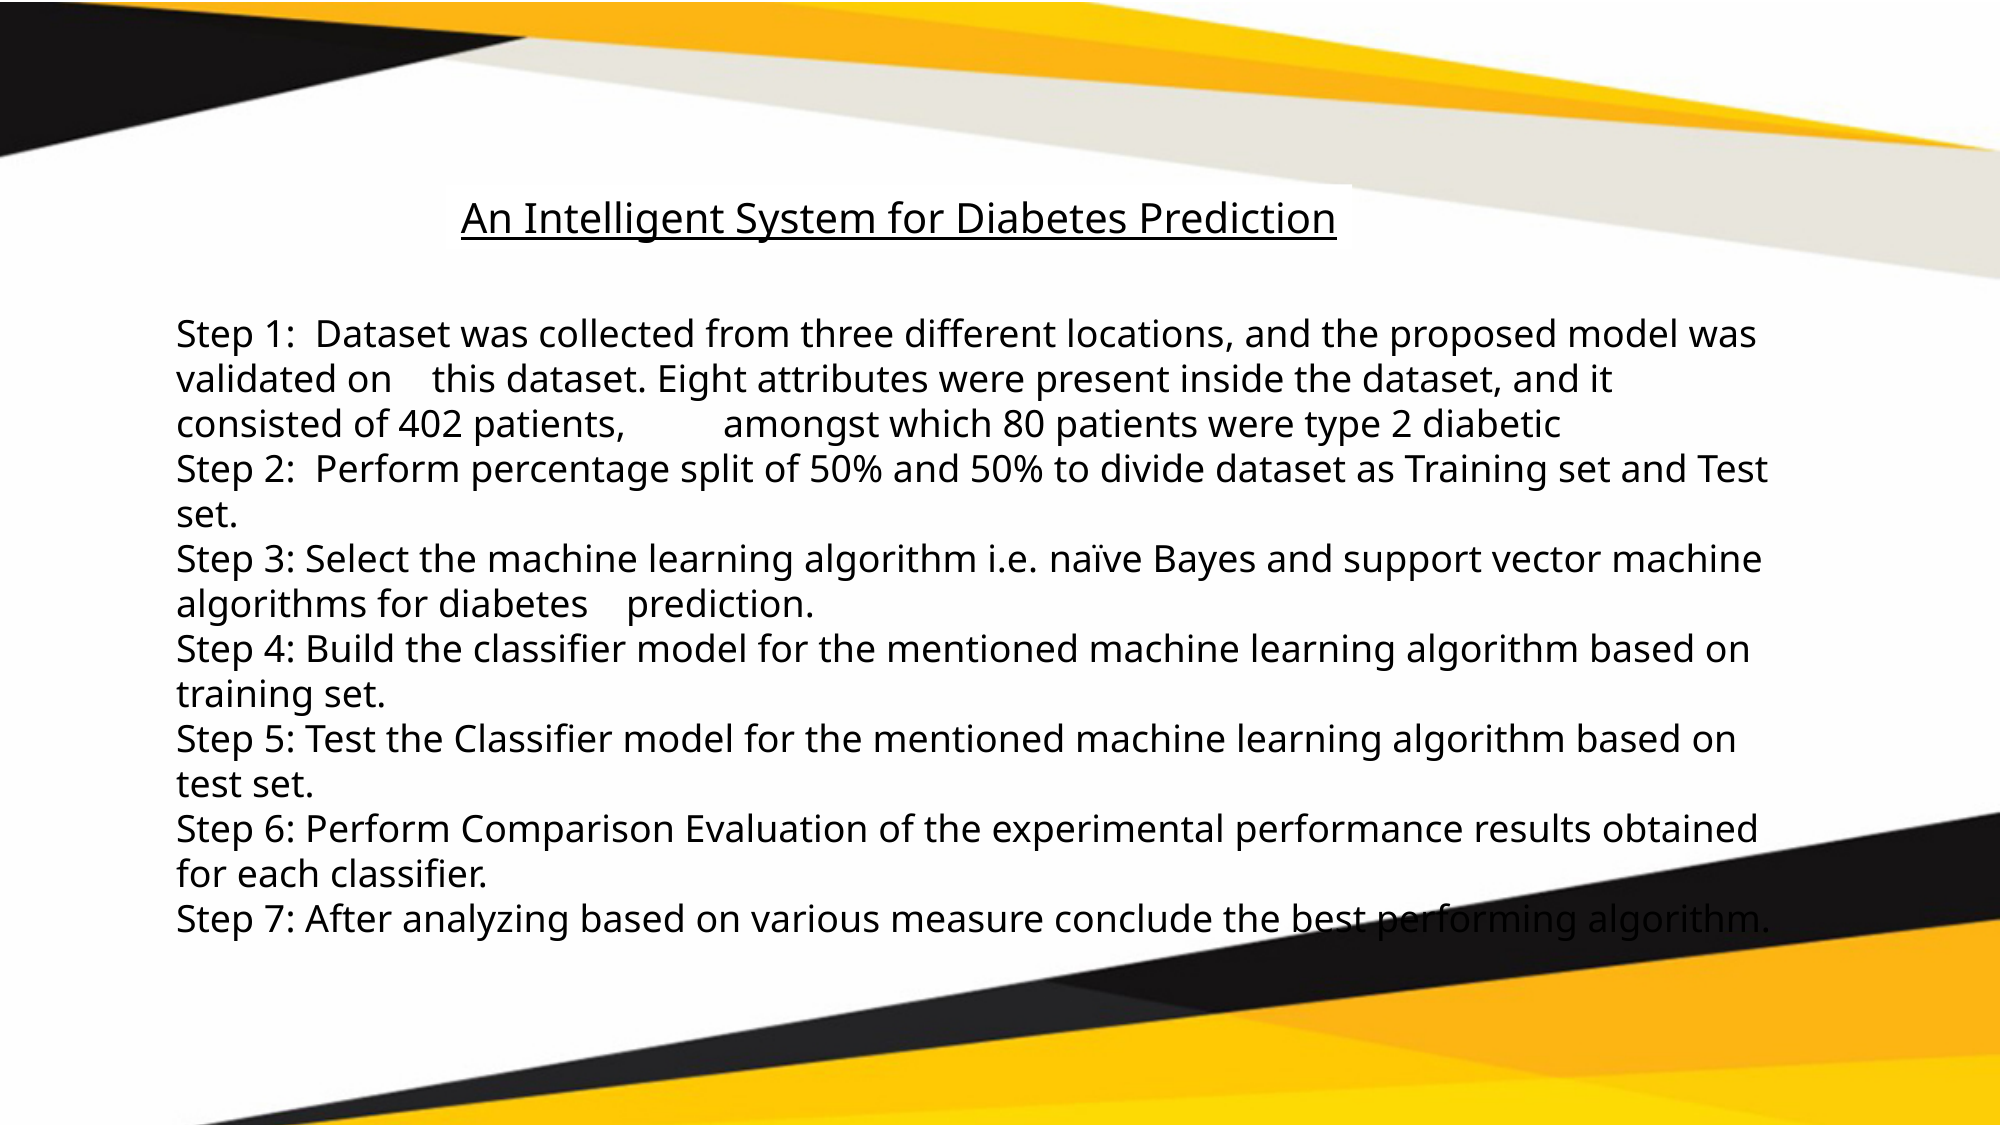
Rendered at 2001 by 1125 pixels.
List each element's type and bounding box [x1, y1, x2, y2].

list [0, 2, 2000, 1125]
